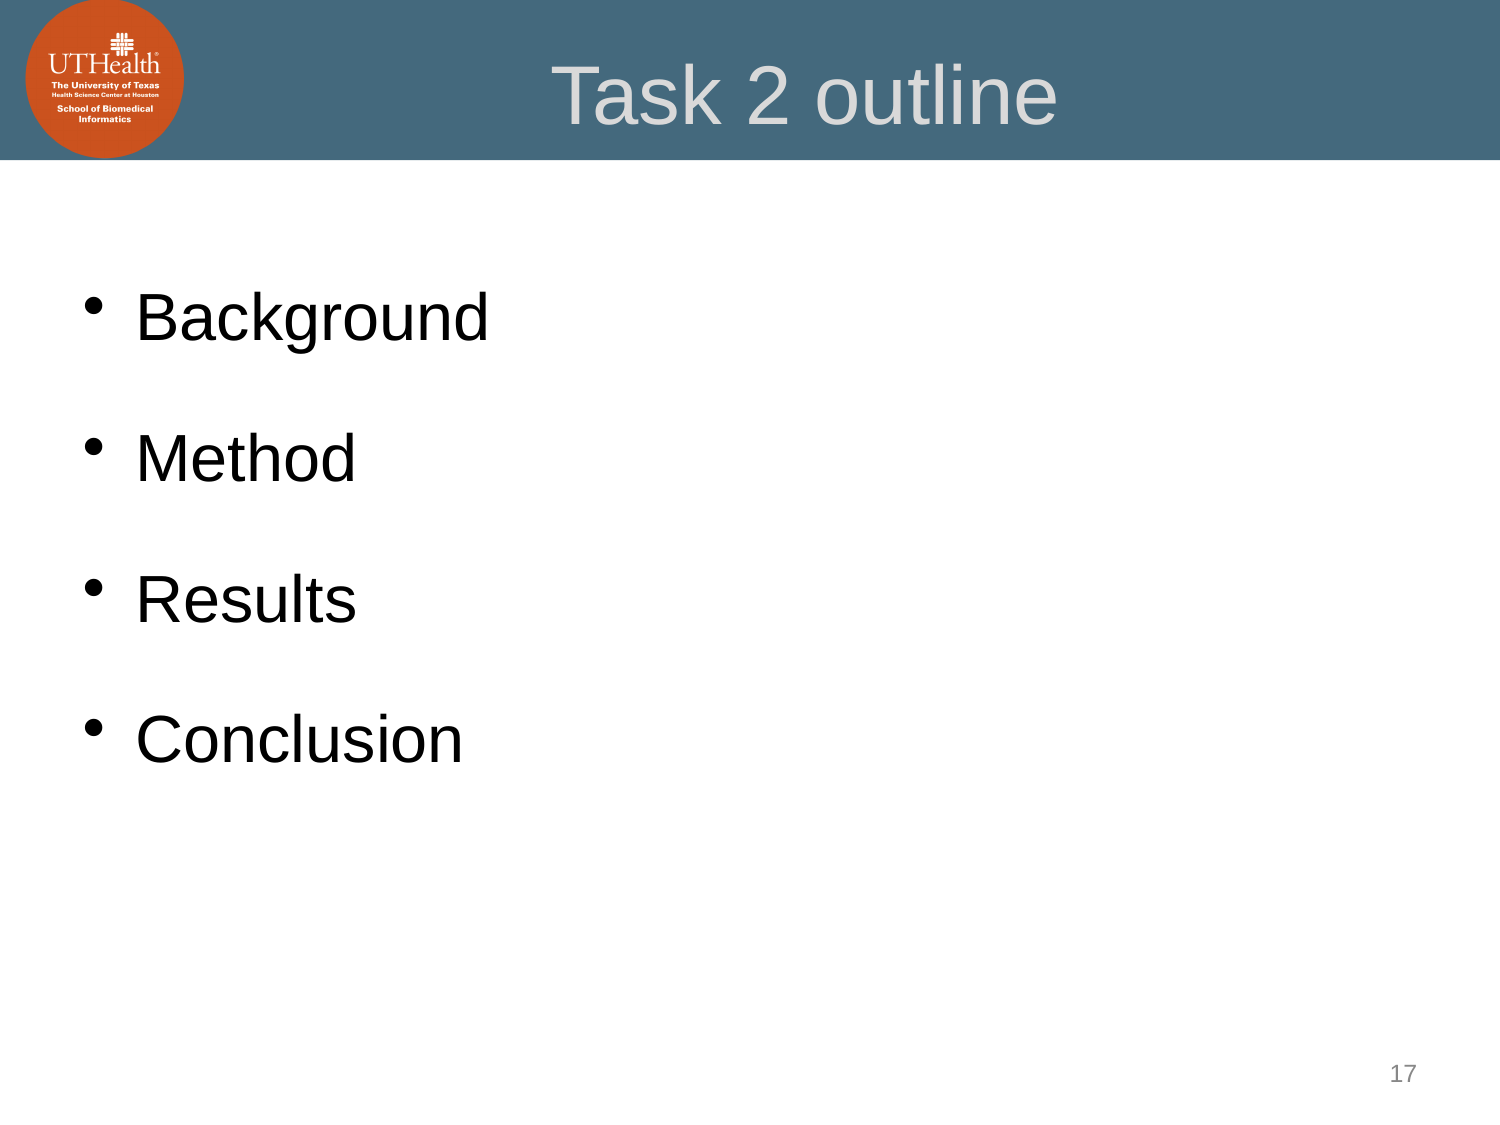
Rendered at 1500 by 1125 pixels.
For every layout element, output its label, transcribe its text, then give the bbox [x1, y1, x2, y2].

slide_number 17 [1379, 1050, 1426, 1095]
picture [23, 0, 185, 161]
list Background Method Results Conclusion [74, 218, 1426, 962]
title Task 2 outline [185, 0, 1426, 186]
